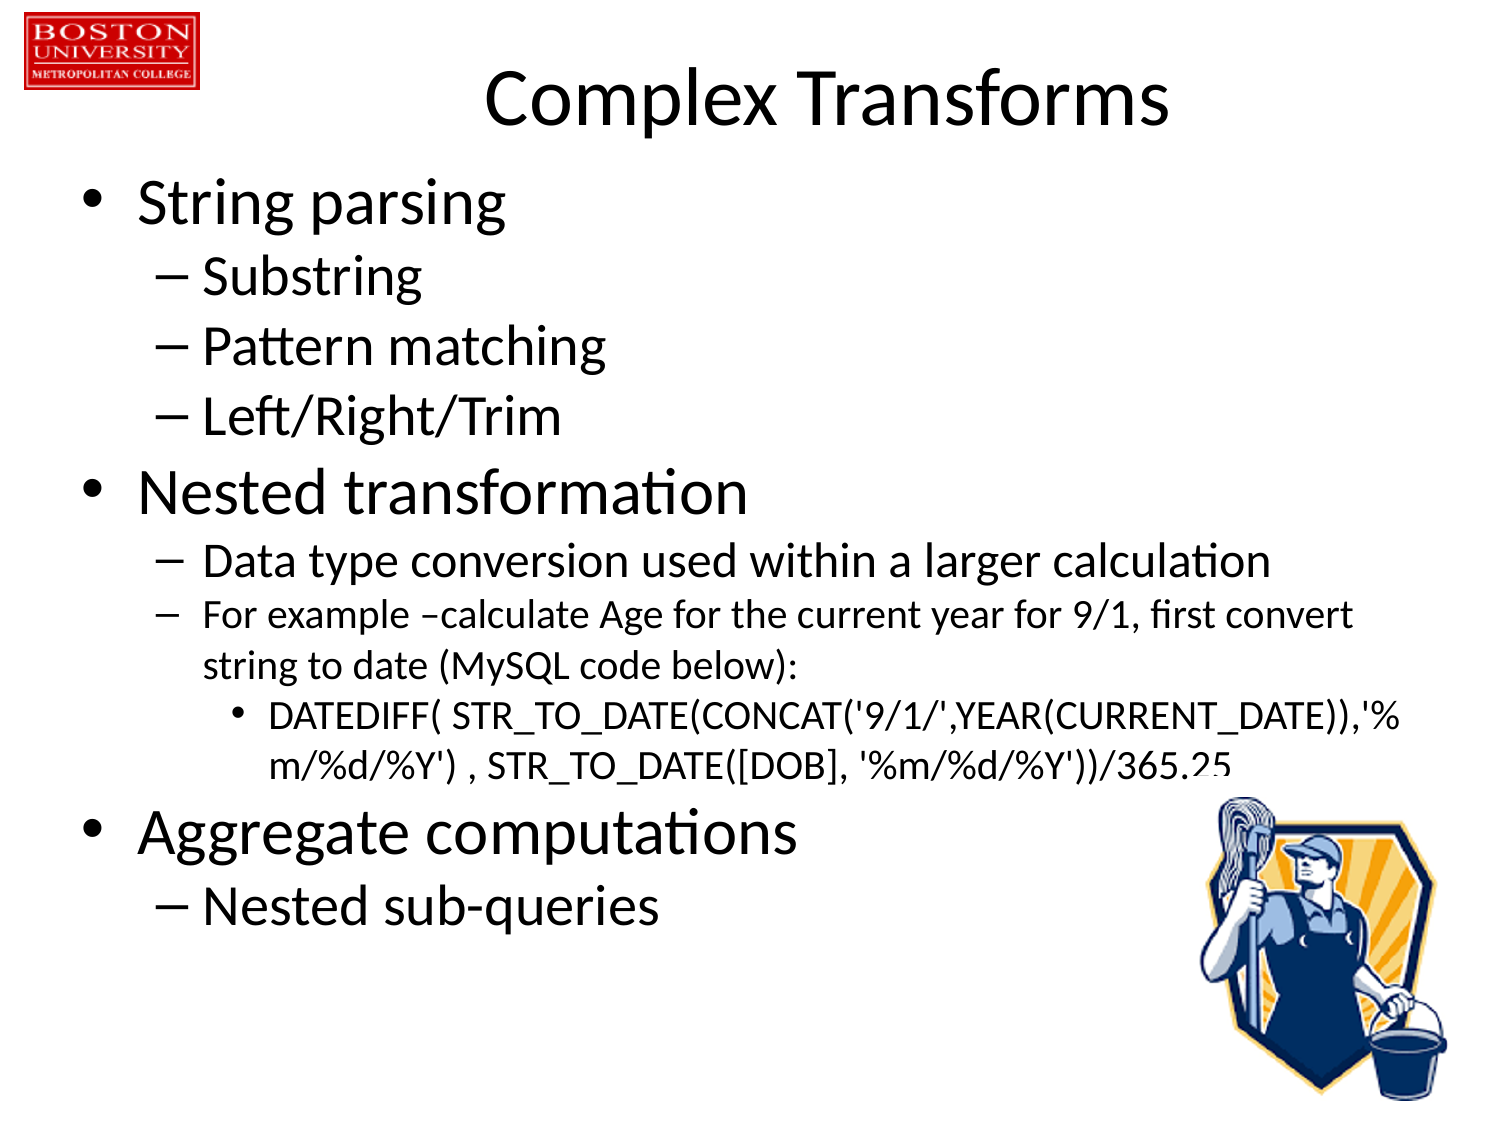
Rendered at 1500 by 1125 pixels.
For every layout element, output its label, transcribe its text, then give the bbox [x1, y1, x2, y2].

title Complex Transforms [188, 35, 1468, 150]
picture [1189, 776, 1500, 1125]
picture [24, 12, 201, 90]
list String parsing Substring Pattern matching Left/Right/Trim Nested transformation Data type conversion used within a larger calculation For example –calculate Age for the current year for 9/1, first convert string to date (MySQL code below): DATEDIFF( STR_TO_DATE(CONCAT('9/1/',YEAR(CURRENT_DATE)),'%m/%d/%Y') , STR_TO_DATE([DOB], '%m/%d/%Y'))/365.25 Aggregate computations Nested sub-queries [65, 149, 1425, 1090]
